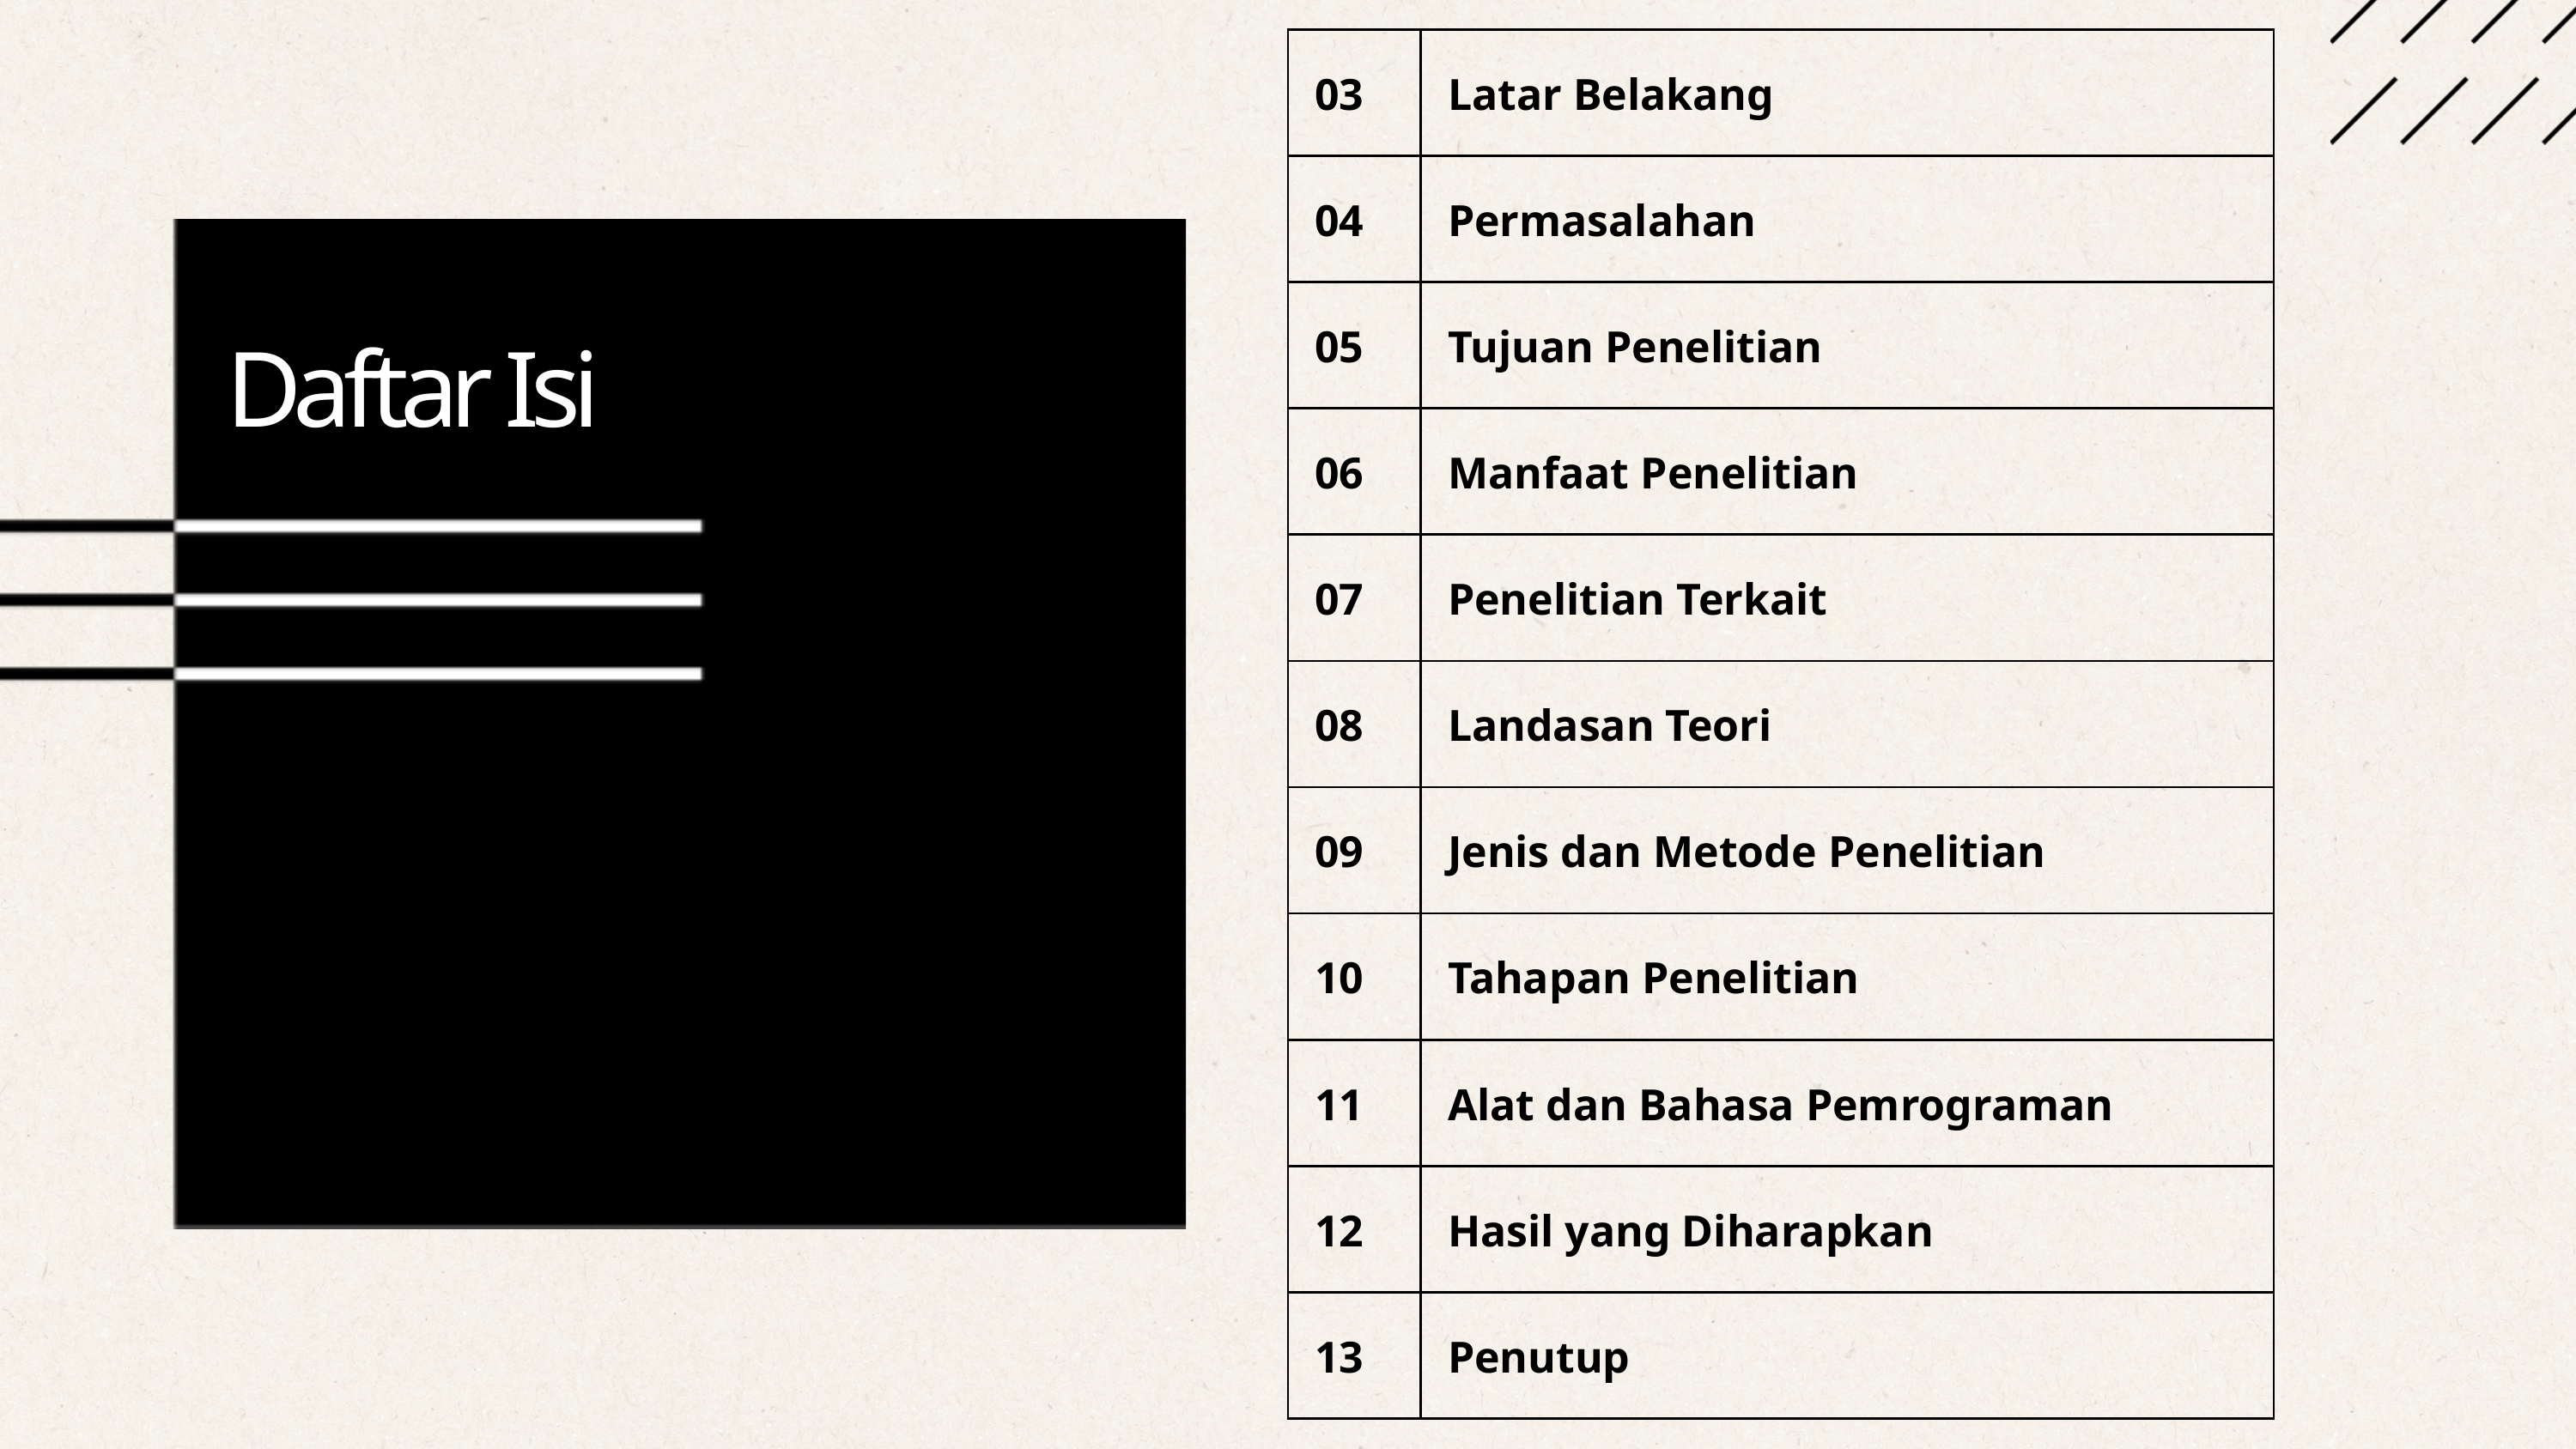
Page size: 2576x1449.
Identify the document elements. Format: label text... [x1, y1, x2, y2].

table_cell Landasan Teori [1422, 662, 2273, 786]
text_box Daftar Isi [226, 343, 1146, 448]
table_header Latar Belakang [1422, 31, 2273, 155]
table_cell Alat dan Bahasa Pemrograman [1422, 1041, 2273, 1165]
table_cell 09 [1289, 788, 1419, 912]
text_box [0, 0, 2576, 1449]
text_box [2330, 0, 2576, 145]
table_header 03 [1289, 31, 1419, 155]
table_cell Jenis dan Metode Penelitian [1422, 788, 2273, 912]
table_cell 10 [1289, 914, 1419, 1039]
table_cell 07 [1289, 536, 1419, 660]
table_cell 06 [1289, 409, 1419, 533]
table_cell 04 [1289, 157, 1419, 281]
table_cell Manfaat Penelitian [1422, 409, 2273, 533]
table_cell 12 [1289, 1167, 1419, 1291]
text_box [0, 219, 1187, 1229]
table_cell Tujuan Penelitian [1422, 283, 2273, 407]
table_cell Hasil yang Diharapkan [1422, 1167, 2273, 1291]
table_cell Tahapan Penelitian [1422, 914, 2273, 1039]
table_cell Penutup [1422, 1294, 2273, 1417]
table_cell 08 [1289, 662, 1419, 786]
table_cell 05 [1289, 283, 1419, 407]
table_cell Permasalahan [1422, 157, 2273, 281]
table_cell 11 [1289, 1041, 1419, 1165]
table_cell Penelitian Terkait [1422, 536, 2273, 660]
table_cell 13 [1289, 1294, 1419, 1417]
